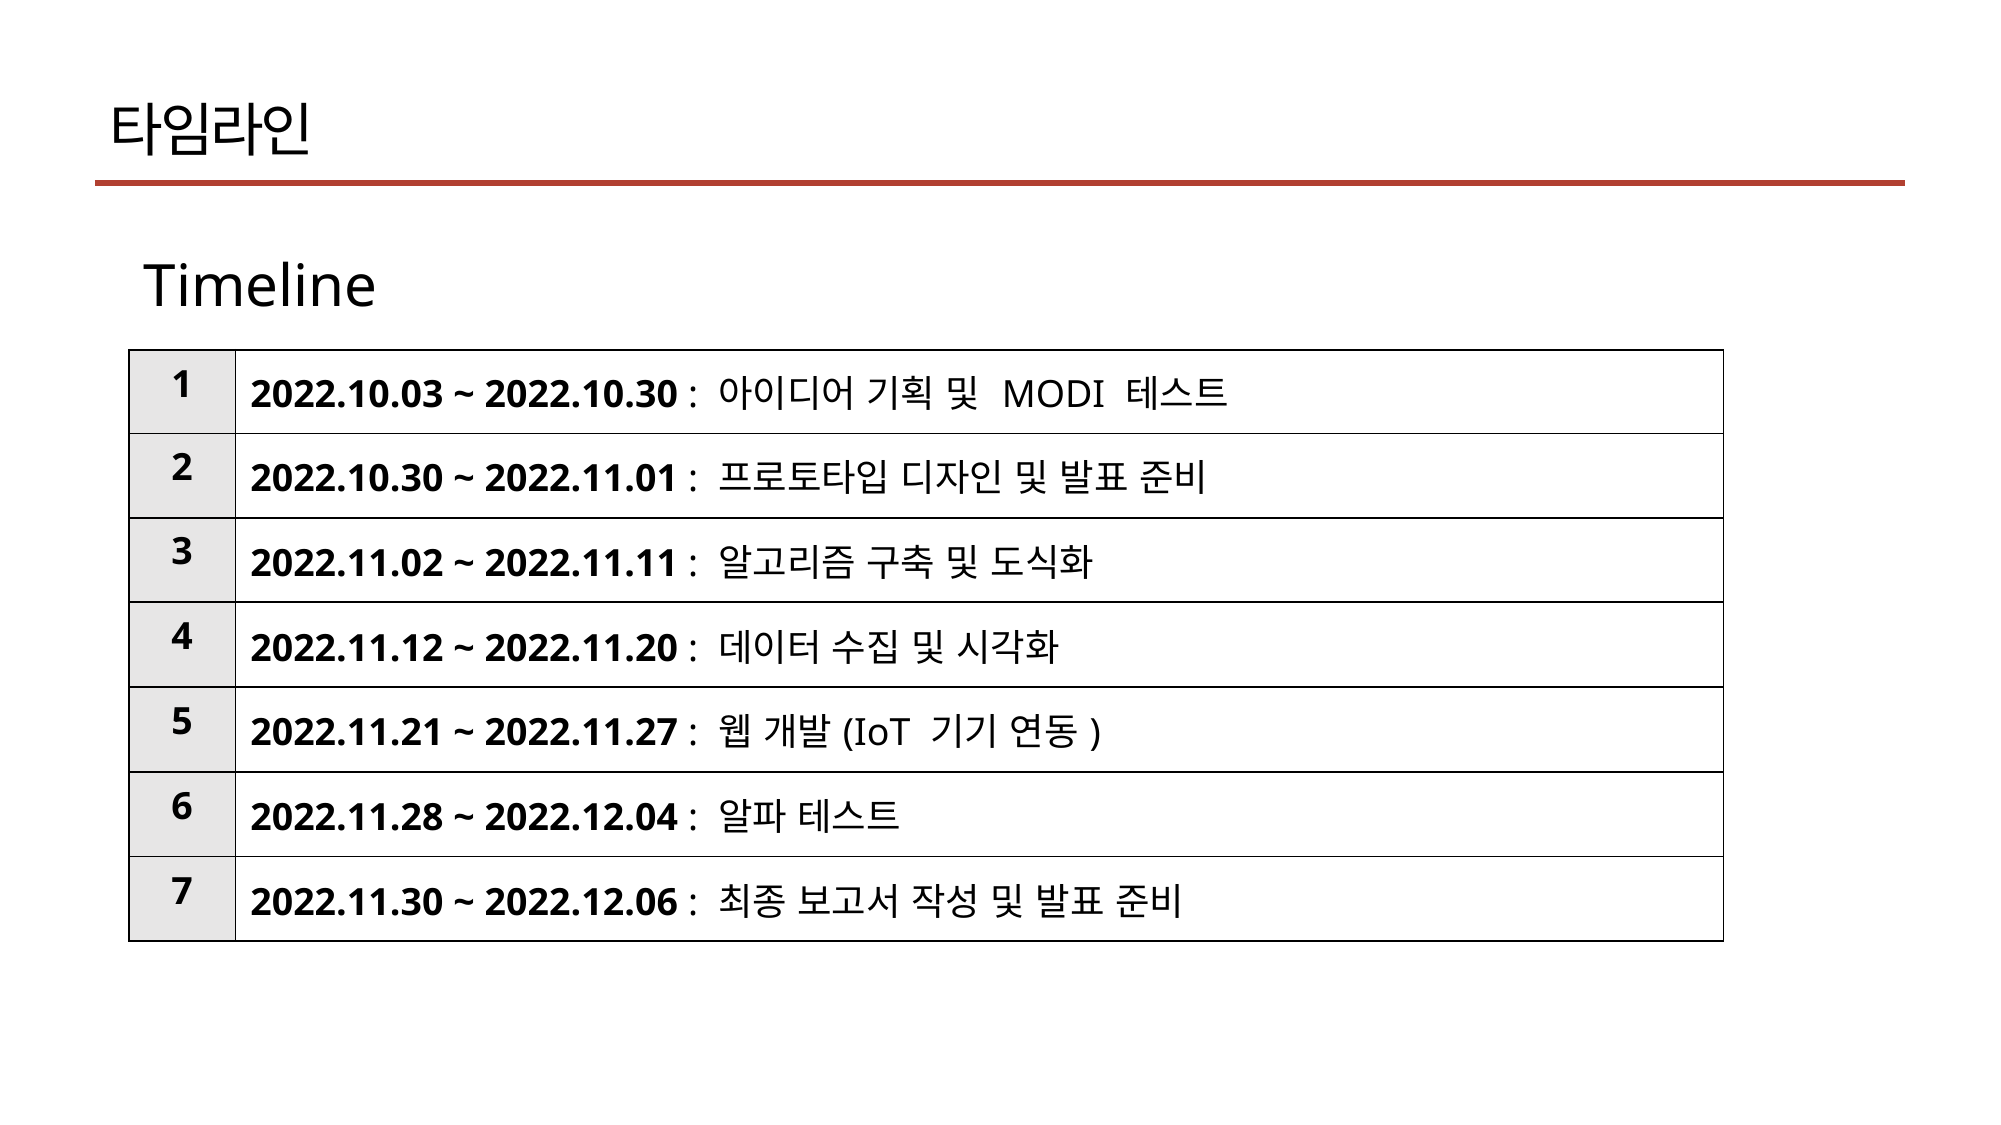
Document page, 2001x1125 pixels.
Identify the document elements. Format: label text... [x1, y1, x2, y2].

table_header 1 [130, 351, 235, 433]
table_cell 2022.11.21 ~ 2022.11.27 : 웹 개발(IoT 기기 연동) [236, 688, 1723, 771]
table_cell 6 [130, 773, 235, 856]
table_cell 2022.11.30 ~ 2022.12.06 : 최종 보고서 작성 및 발표 준비 [236, 857, 1723, 940]
table_cell 5 [130, 688, 235, 771]
table_cell 4 [130, 603, 235, 686]
table_cell 2 [130, 434, 235, 517]
table_cell 7 [130, 857, 235, 940]
table_cell 3 [130, 519, 235, 601]
table_cell 2022.10.30 ~ 2022.11.01 : 프로토타입 디자인 및 발표 준비 [236, 434, 1723, 517]
text_box 타임라인 [94, 85, 1563, 171]
text_box Timeline [128, 240, 506, 326]
table_cell 2022.11.12 ~ 2022.11.20 : 데이터 수집 및 시각화 [236, 603, 1723, 686]
table_header 2022.10.03 ~ 2022.10.30 : 아이디어 기획 및 MODI 테스트 [236, 351, 1723, 433]
table_cell 2022.11.28 ~ 2022.12.04 : 알파 테스트 [236, 773, 1723, 856]
table_cell 2022.11.02 ~ 2022.11.11 : 알고리즘 구축 및 도식화 [236, 519, 1723, 601]
